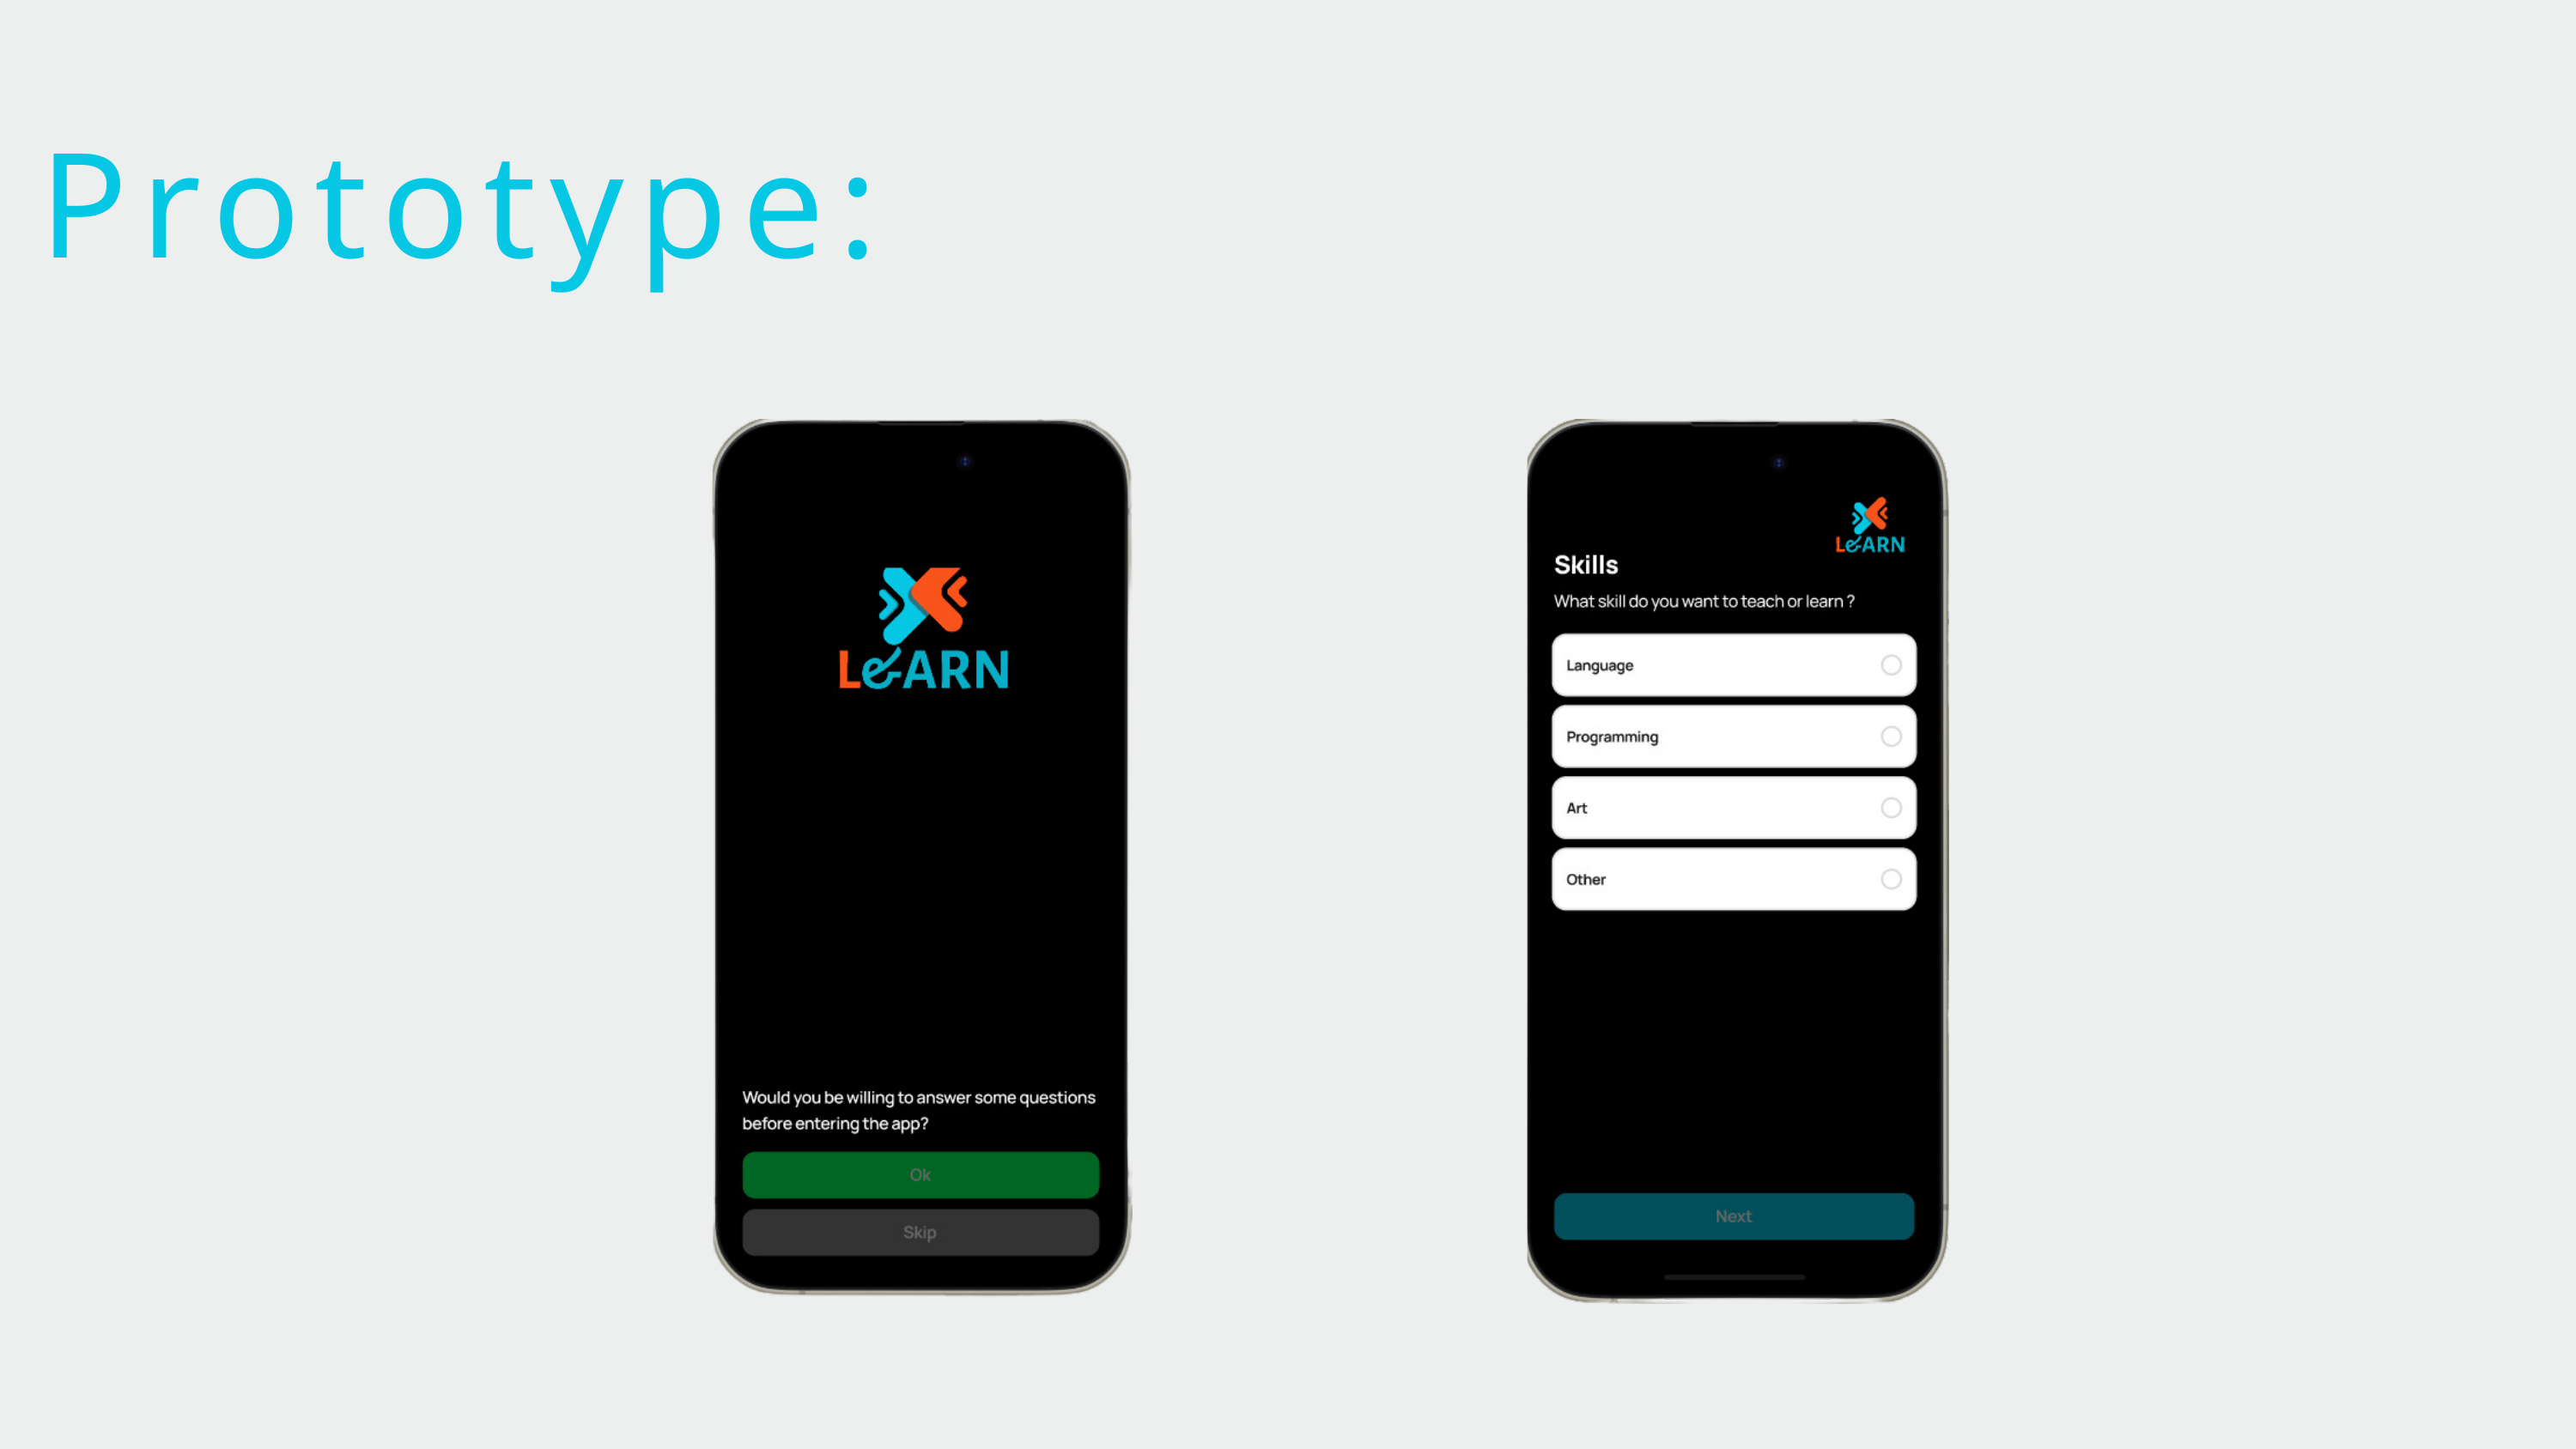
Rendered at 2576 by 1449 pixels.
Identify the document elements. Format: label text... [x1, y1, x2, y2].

text_box [712, 419, 1133, 1304]
text_box Prototype: [21, 86, 897, 288]
text_box [1527, 419, 1949, 1304]
